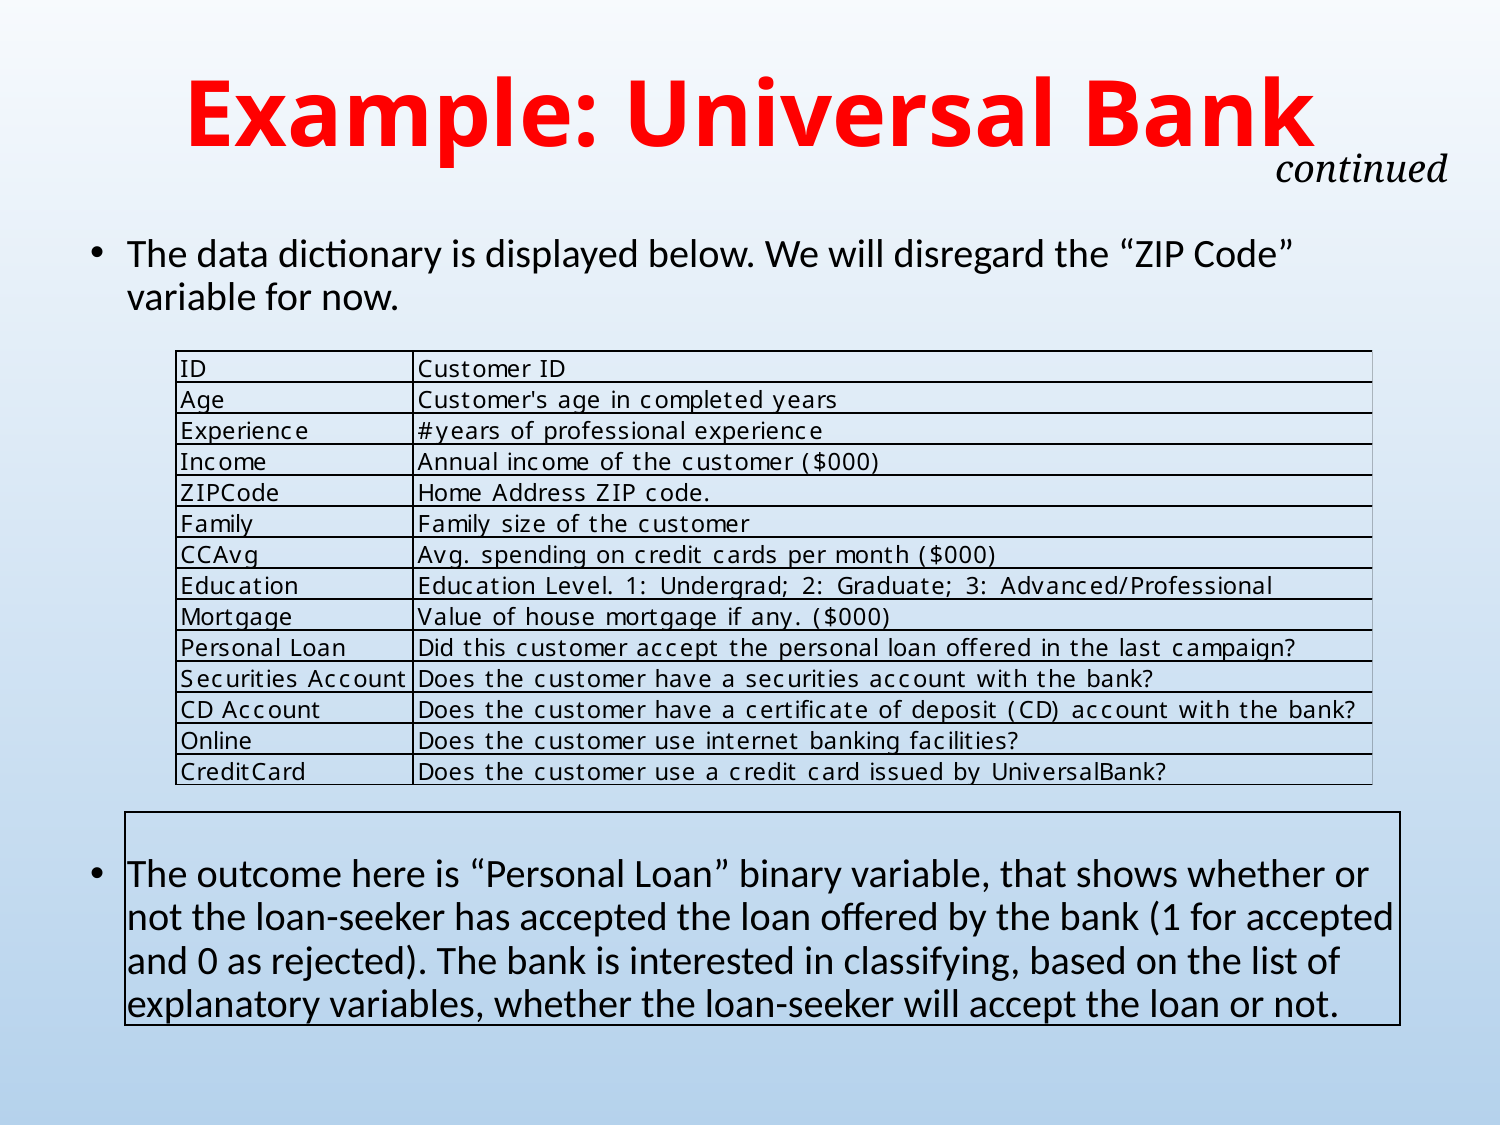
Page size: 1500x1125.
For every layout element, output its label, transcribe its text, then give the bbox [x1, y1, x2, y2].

text_box continued [1260, 137, 1463, 198]
picture [174, 349, 1375, 787]
title Example: Universal Bank [103, 59, 1397, 174]
text_box [124, 811, 1401, 1026]
list The data dictionary is displayed below. We will disregard the “ZIP Code” variable for now. The outcome here is “Personal Loan” binary variable, that shows whether or not the loan-seeker has accepted the loan offered by the bank (1 for accepted and 0 as rejected). The bank is interested in classifying, based on the list of explanatory variables, whether the loan-seeker will accept the loan or not. [75, 224, 1425, 1050]
